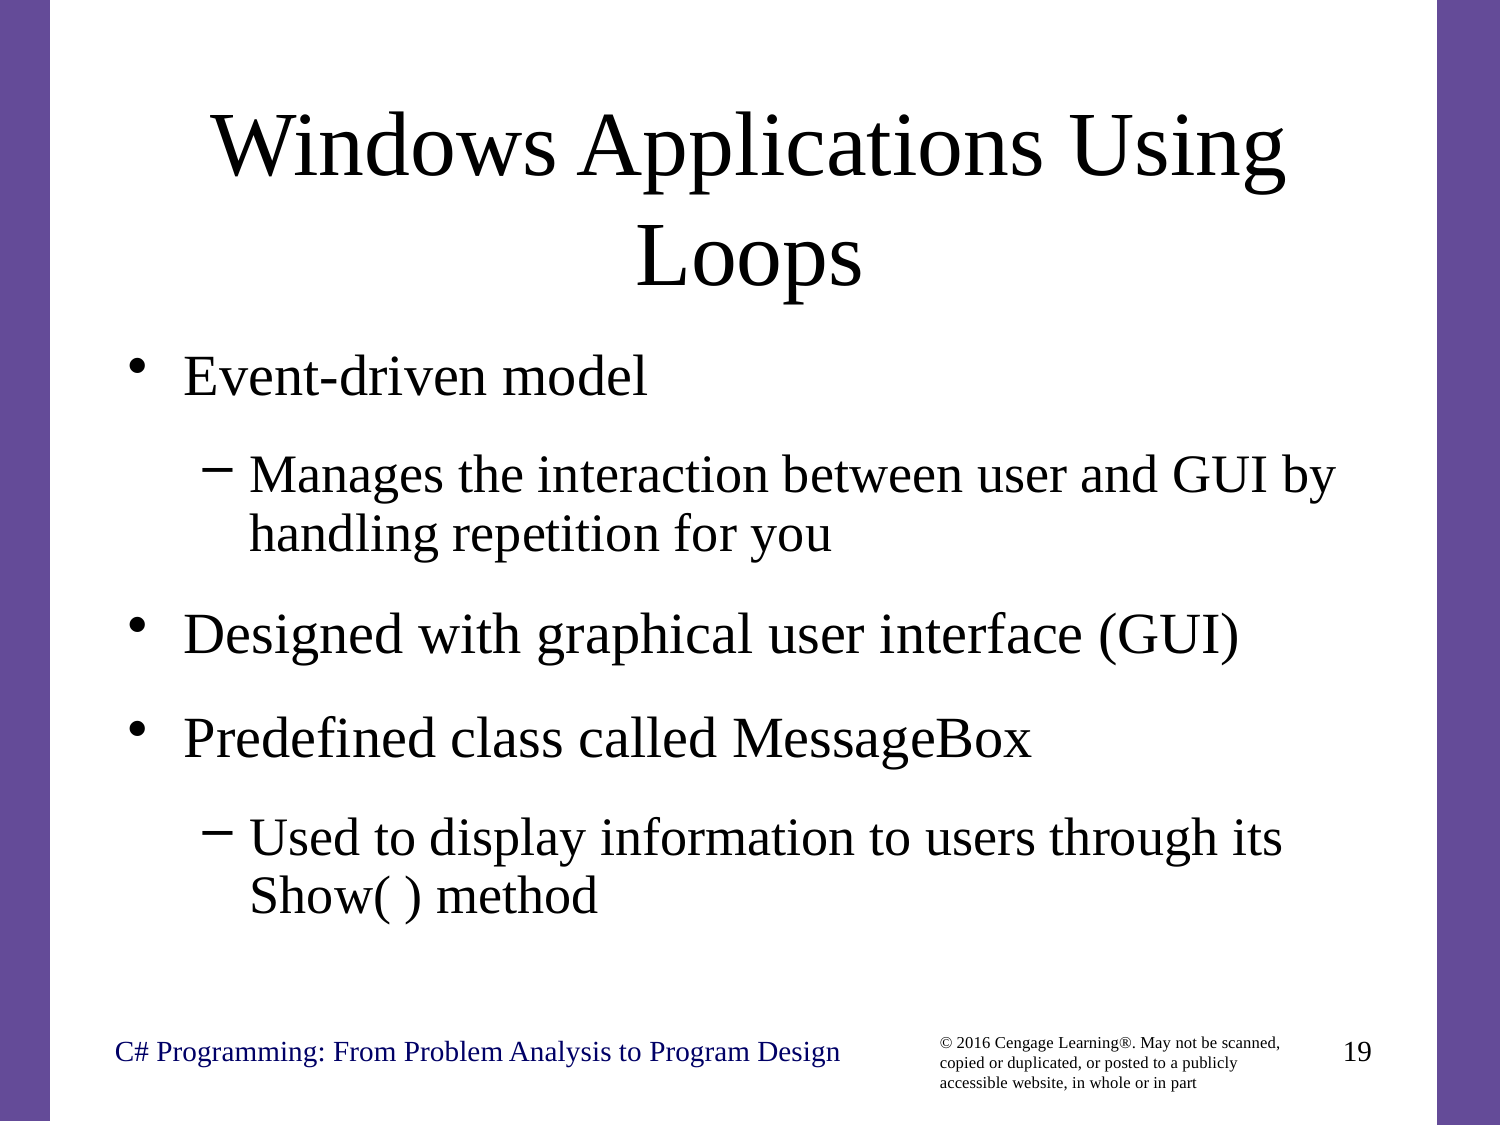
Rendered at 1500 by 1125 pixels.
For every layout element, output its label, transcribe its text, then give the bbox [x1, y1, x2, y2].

picture [1437, 0, 1500, 1125]
list Event-driven model Manages the interaction between user and GUI by handling repetition for you Designed with graphical user interface (GUI) Predefined class called MessageBox Used to display information to users through its Show( ) method [112, 337, 1388, 1000]
picture [0, 0, 50, 1121]
slide_number 19 [1074, 1024, 1388, 1101]
title Windows Applications Using Loops [112, 99, 1388, 288]
footer C# Programming: From Problem Analysis to Program Design [99, 1024, 988, 1101]
